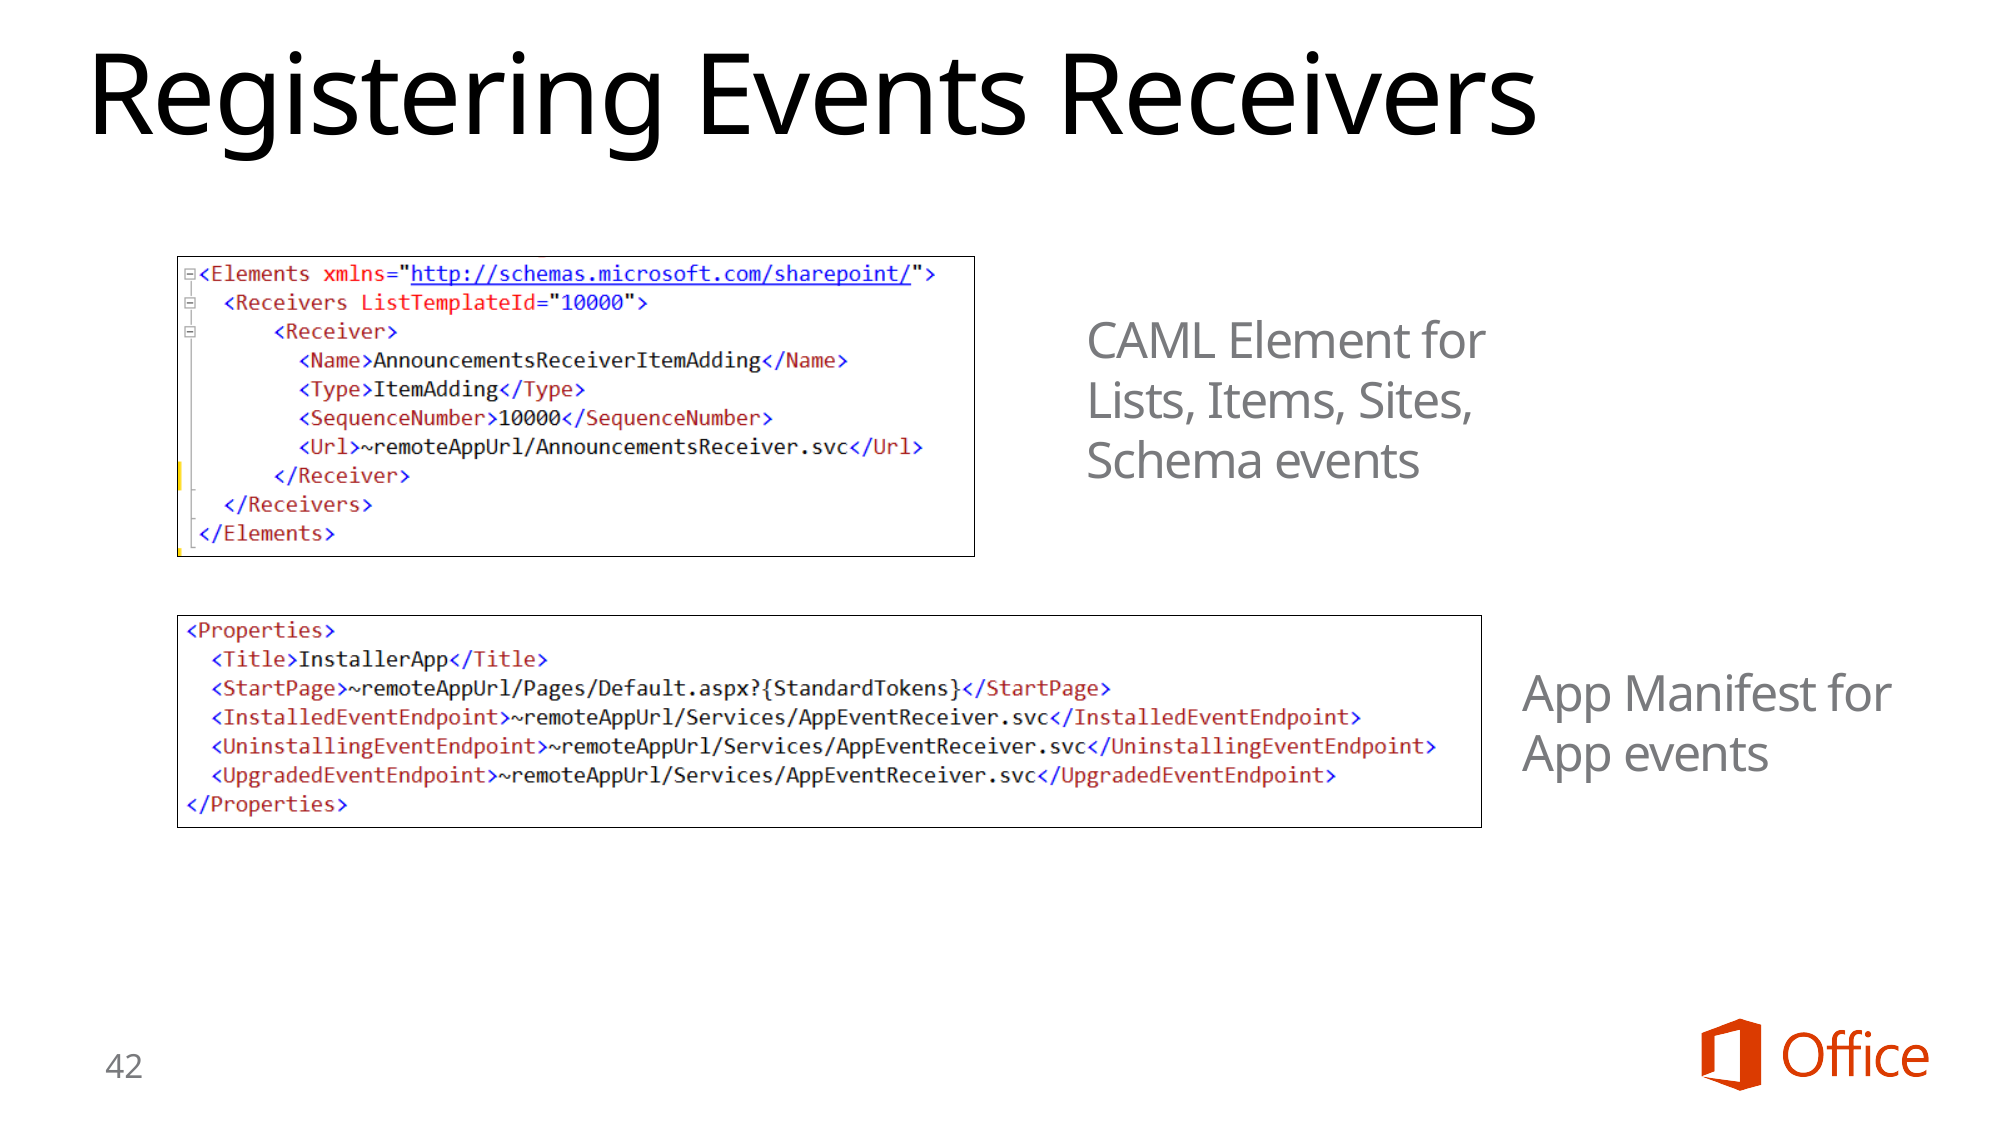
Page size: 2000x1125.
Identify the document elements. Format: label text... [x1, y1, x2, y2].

title Registering Events Receivers [85, 37, 1914, 161]
text_box App Manifest for App events [1522, 660, 1905, 782]
picture [177, 255, 976, 557]
text_box CAML Element for Lists, Items, Sites, Schema events [1086, 308, 1558, 489]
picture [1670, 987, 1960, 1122]
slide_number 42 [85, 1049, 178, 1086]
picture [177, 615, 1482, 828]
